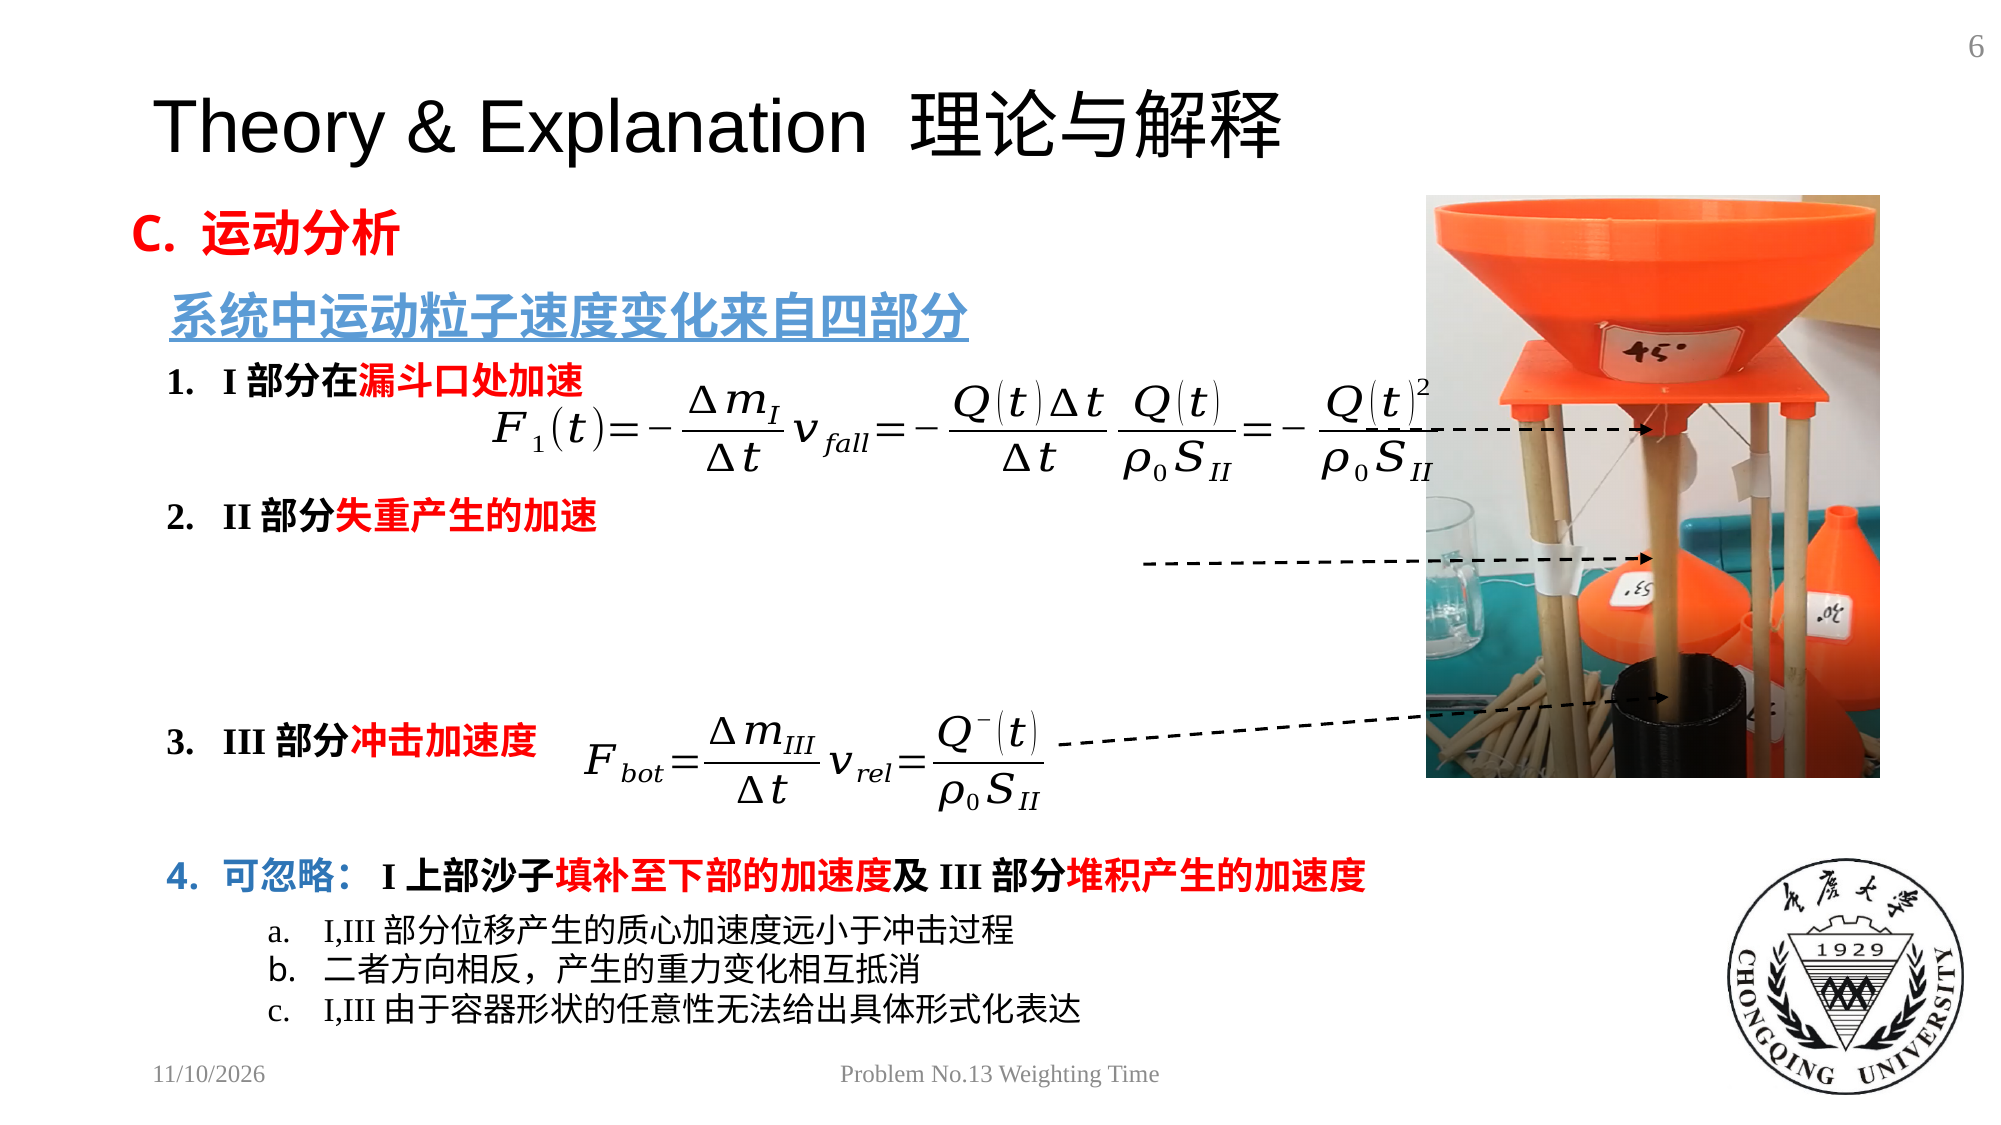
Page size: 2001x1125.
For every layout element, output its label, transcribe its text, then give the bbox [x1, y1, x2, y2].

text_box I,III部分位移产生的质心加速度远小于冲击过程 二者方向相反，产生的重力变化相互抵消 I,III由于容器形状的任意性无法给出具体形式化表达 [252, 901, 1556, 1036]
picture [1426, 195, 1880, 778]
slide_number 6 [1624, 0, 2000, 89]
title Theory & Explanation 理论与解释 [137, 59, 1863, 196]
text_box 系统中运动粒子速度变化来自四部分 [154, 276, 1152, 352]
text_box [1058, 697, 1669, 745]
footer Problem No.13 Weighting Time [662, 1042, 1338, 1103]
picture [1727, 858, 1964, 1095]
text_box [1143, 558, 1653, 565]
text_box I部分在漏斗口处加速 II部分失重产生的加速 III部分冲击加速度 可忽略：I上部沙子填补至下部的加速度及III部分堆积产生的加速度 [151, 349, 1427, 950]
text_box C. 运动分析 [115, 193, 782, 269]
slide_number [137, 1042, 588, 1103]
